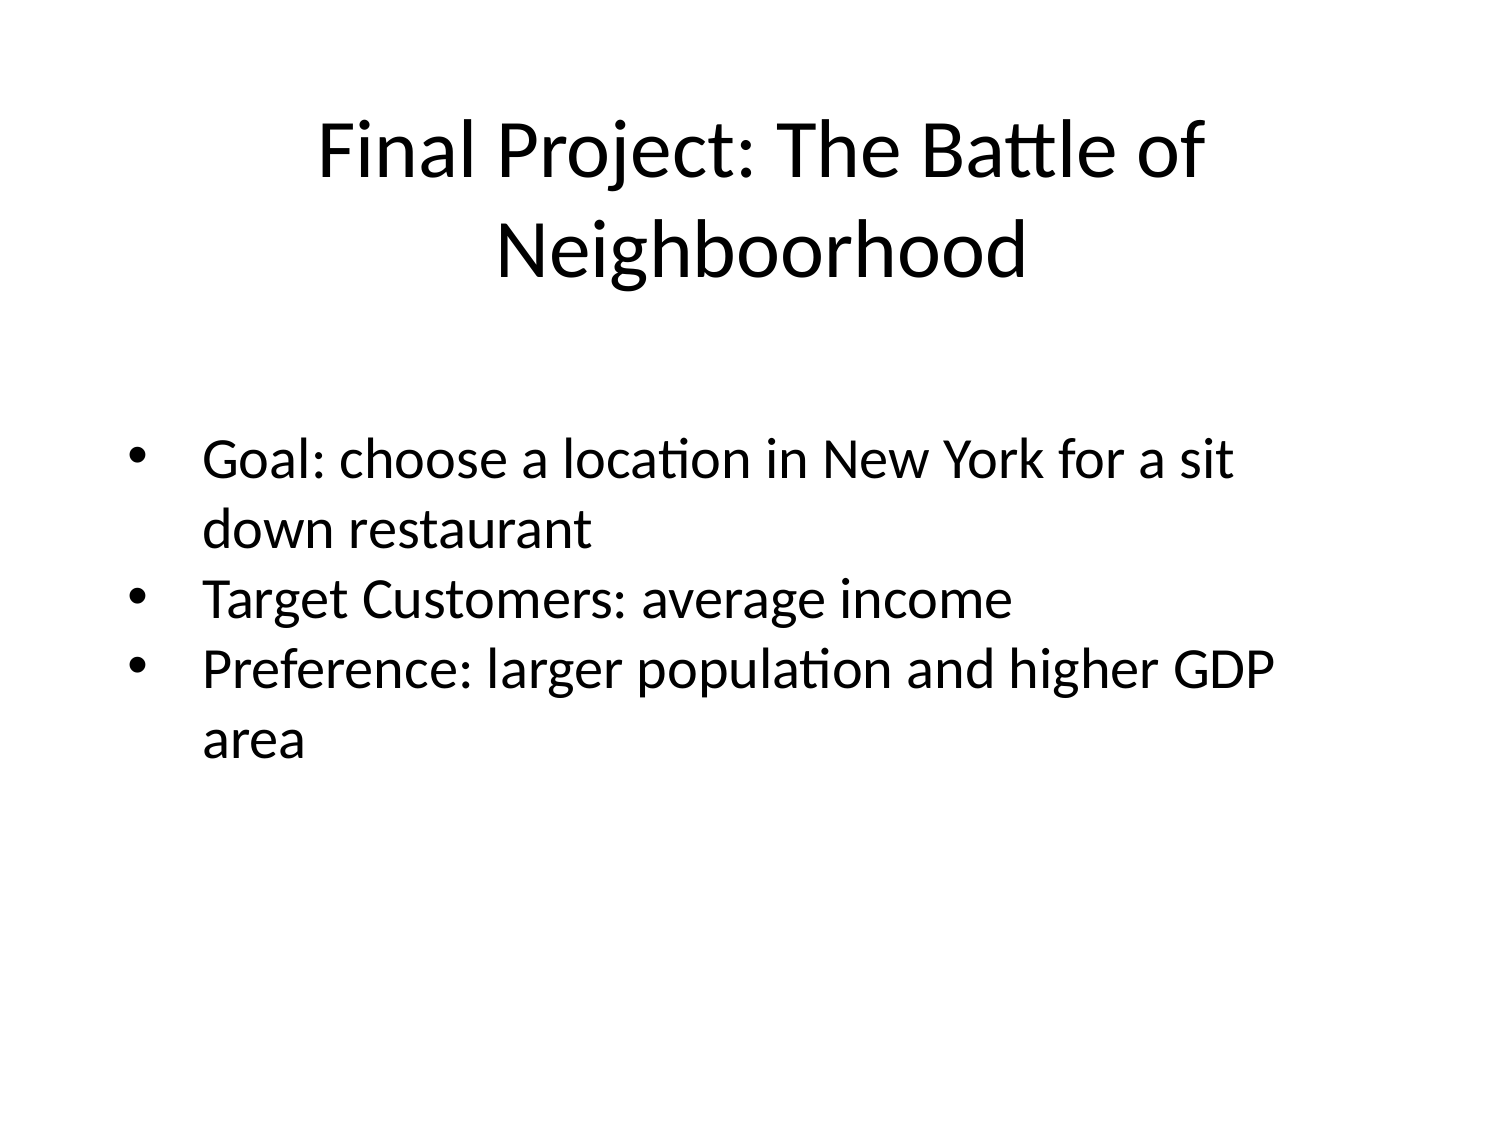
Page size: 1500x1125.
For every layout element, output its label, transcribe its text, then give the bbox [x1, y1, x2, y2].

text_box Goal: choose a location in New York for a sit down restaurant Target Customers: average income Preference: larger population and higher GDP area [112, 412, 1388, 778]
title Final Project: The Battle of Neighboorhood [125, 75, 1400, 313]
